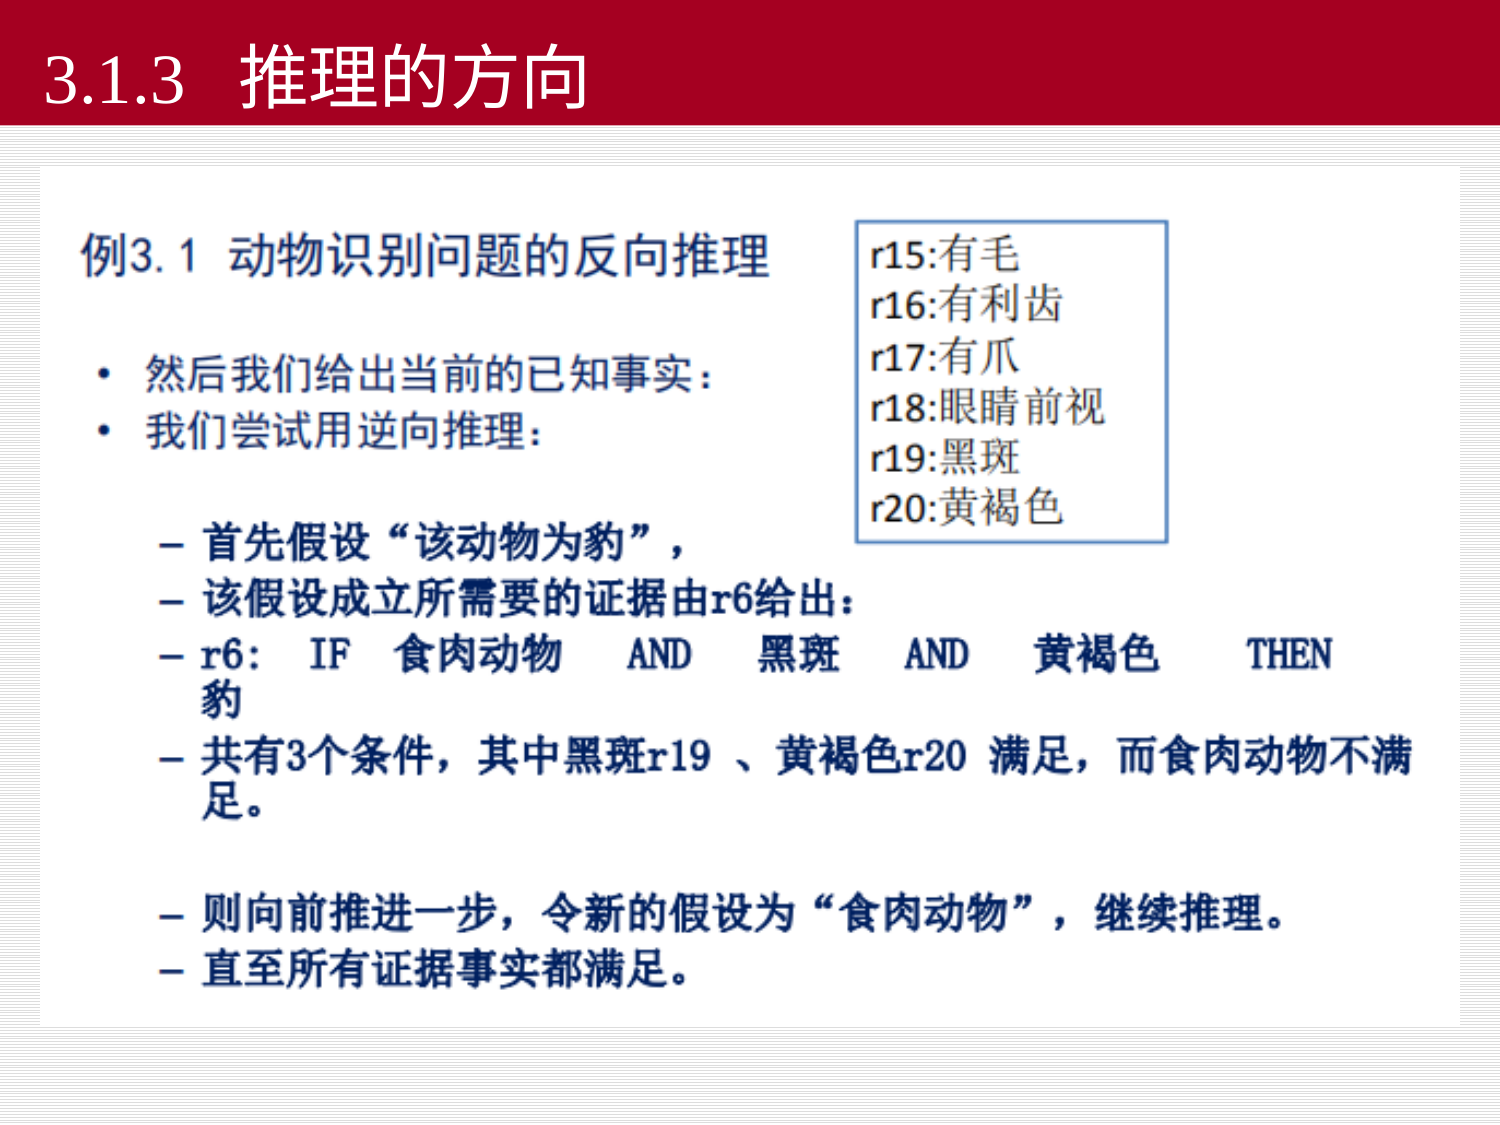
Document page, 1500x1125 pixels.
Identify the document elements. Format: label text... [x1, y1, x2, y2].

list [39, 165, 1460, 1027]
title 3.1.3 推理的方向 [0, 0, 1500, 126]
